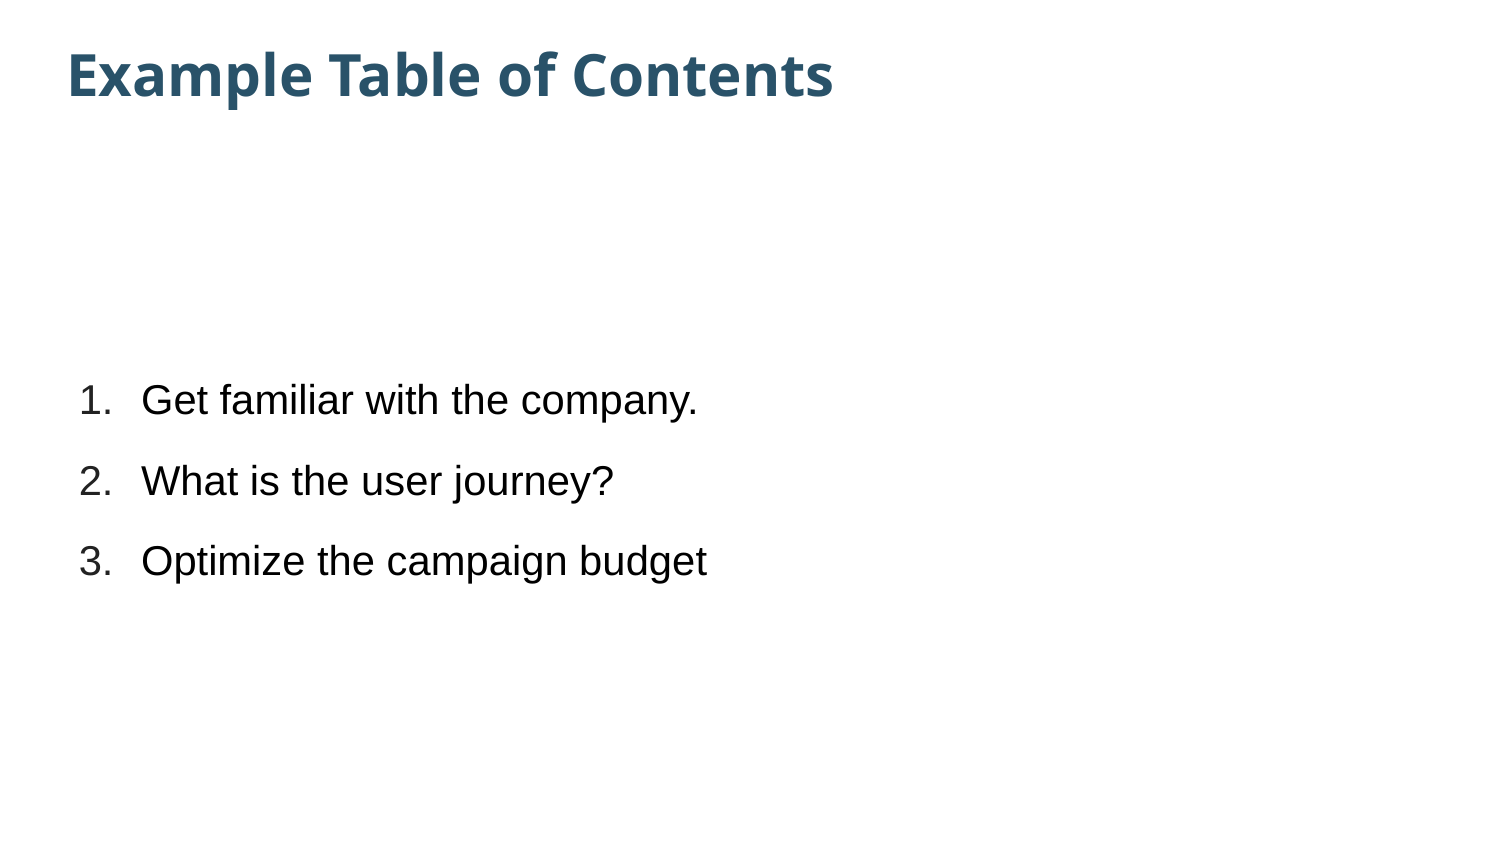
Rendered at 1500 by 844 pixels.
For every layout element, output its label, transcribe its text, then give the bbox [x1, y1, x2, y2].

title Example Table of Contents [51, 23, 1449, 117]
text_box Get familiar with the company. What is the user journey? Optimize the campaign budget [51, 207, 1374, 742]
